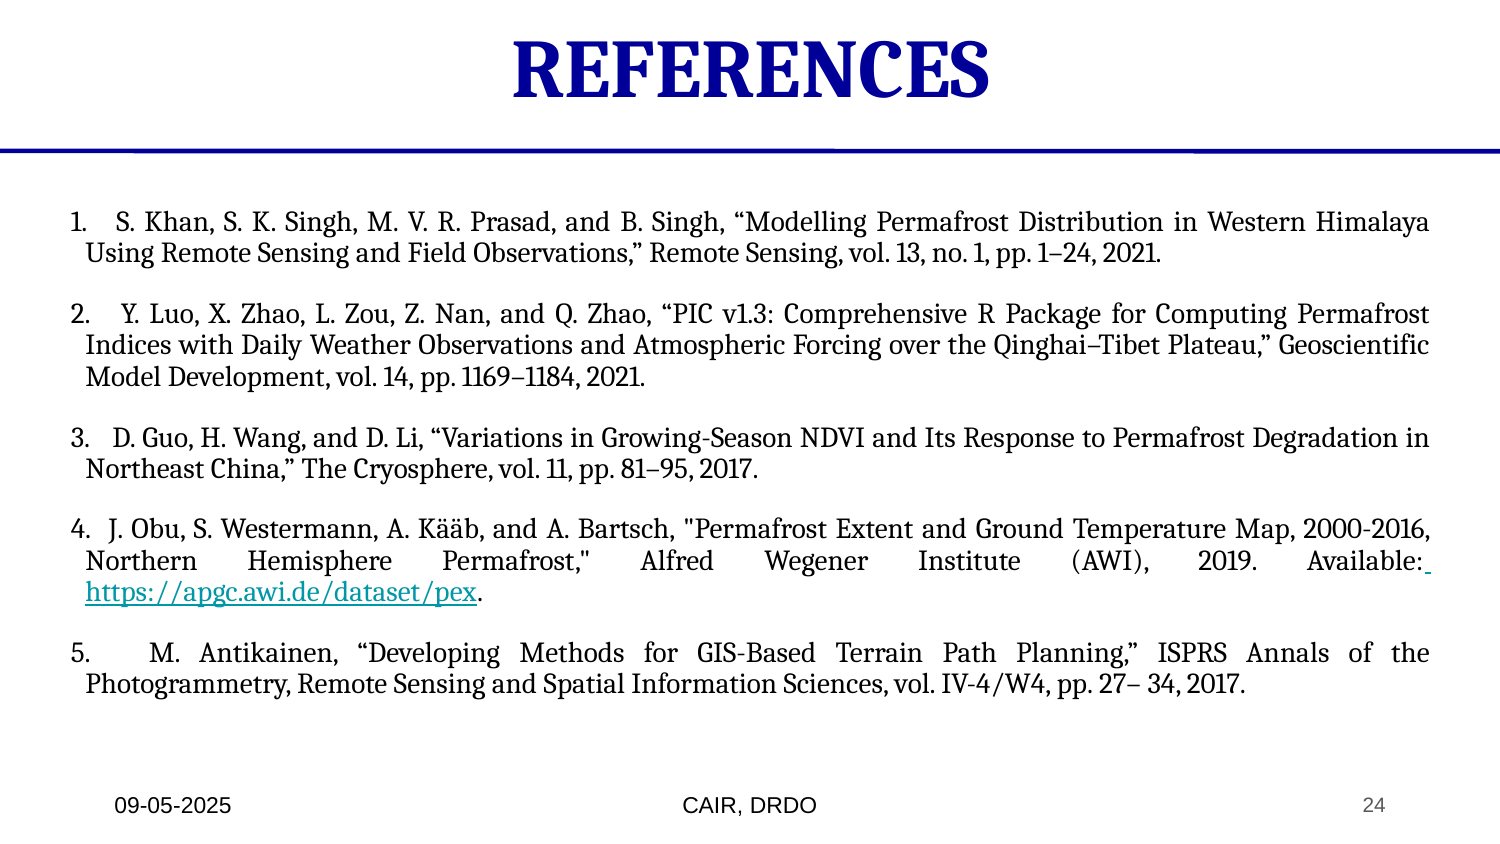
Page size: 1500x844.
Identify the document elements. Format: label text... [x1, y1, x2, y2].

text_box REFERENCES [0, 0, 1500, 142]
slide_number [103, 782, 441, 827]
slide_number 24 [1059, 782, 1397, 827]
text_box S. Khan, S. K. Singh, M. V. R. Prasad, and B. Singh, “Modelling Permafrost Distribution in Western Himalaya Using Remote Sensing and Field Observations,” Remote Sensing, vol. 13, no. 1, pp. 1–24, 2021. Y. Luo, X. Zhao, L. Zou, Z. Nan, and Q. Zhao, “PIC v1.3: Comprehensive R Package for Computing Permafrost Indices with Daily Weather Observations and Atmospheric Forcing over the Qinghai–Tibet Plateau,” Geoscientific Model Development, vol. 14, pp. 1169–1184, 2021. D. Guo, H. Wang, and D. Li, “Variations in Growing-Season NDVI and Its Response to Permafrost Degradation in Northeast China,” The Cryosphere, vol. 11, pp. 81–95, 2017. J. Obu, S. Westermann, A. Kääb, and A. Bartsch, "Permafrost Extent and Ground Temperature Map, 2000-2016, Northern Hemisphere Permafrost," Alfred Wegener Institute (AWI), 2019. Available: https://apgc.awi.de/dataset/pex. M. Antikainen, “Developing Methods for GIS-Based Terrain Path Planning,” ISPRS Annals of the Photogrammetry, Remote Sensing and Spatial Information Sciences, vol. IV-4/W4, pp. 27– 34, 2017. [53, 191, 1447, 716]
footer CAIR, DRDO [496, 782, 1004, 827]
